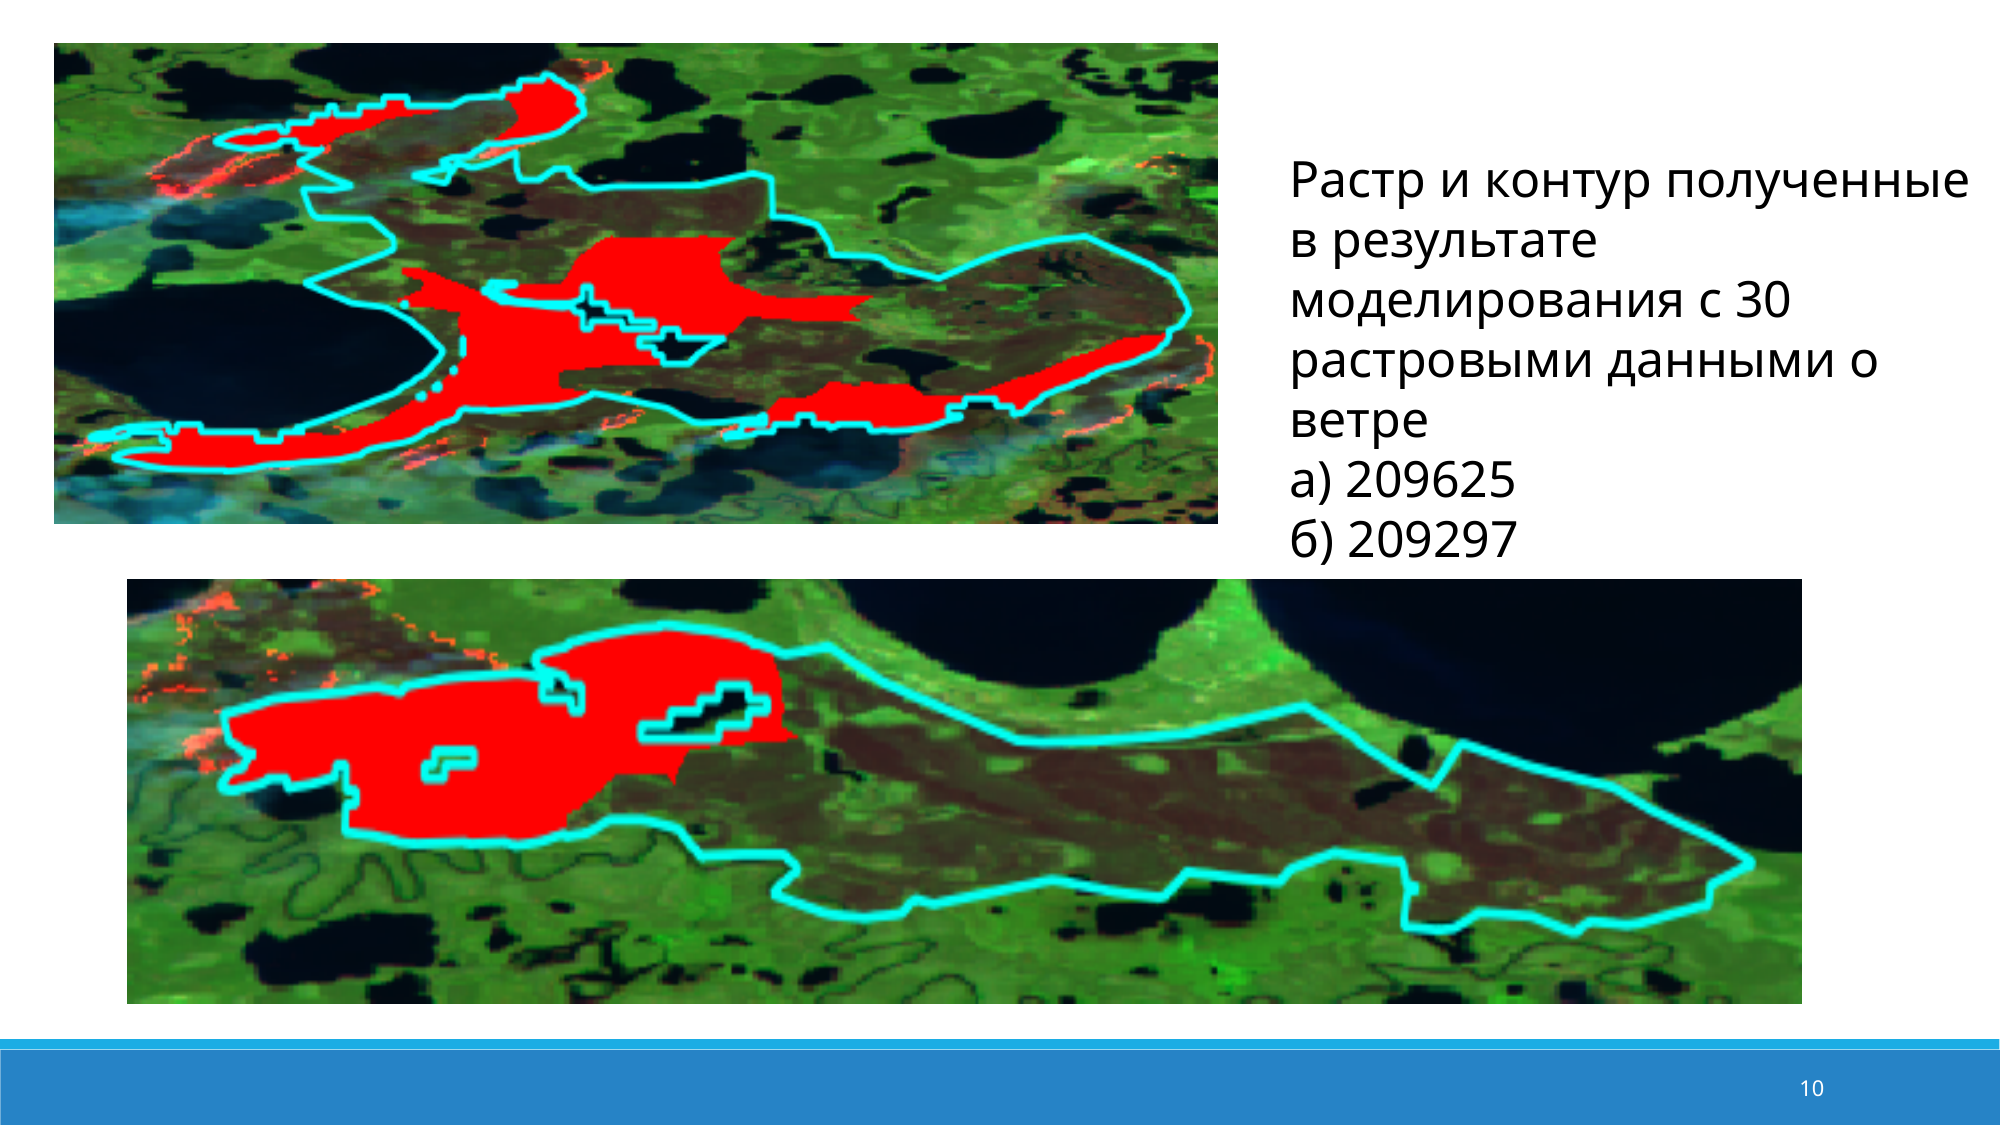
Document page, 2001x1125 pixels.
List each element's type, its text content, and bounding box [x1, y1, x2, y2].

slide_number 10 [1624, 1059, 1840, 1120]
picture [127, 579, 1803, 1005]
picture [53, 42, 1218, 525]
text_box Растр и контур полученные в результате моделирования с 30 растровыми данными о ветре а) 209625 б) 209297 [1275, 140, 2000, 576]
